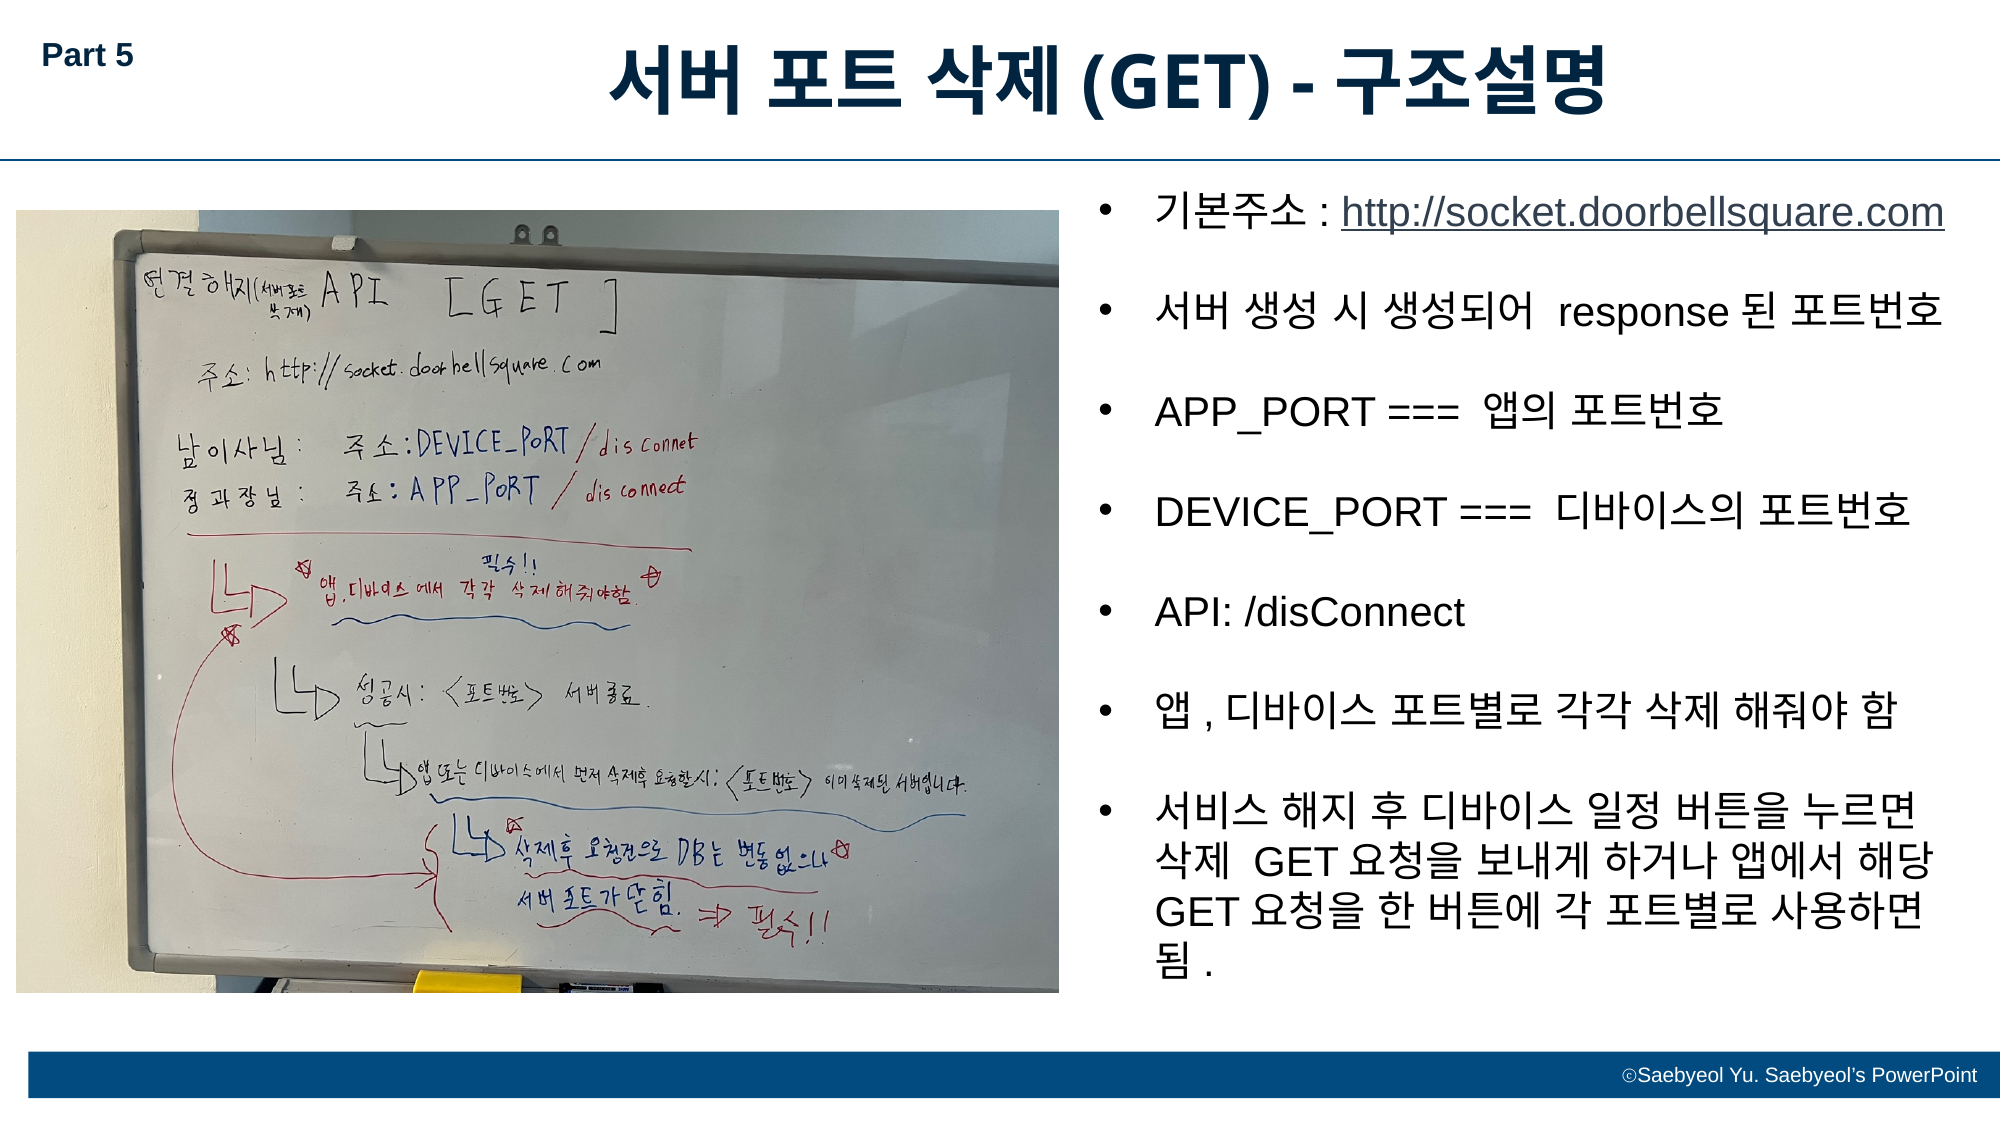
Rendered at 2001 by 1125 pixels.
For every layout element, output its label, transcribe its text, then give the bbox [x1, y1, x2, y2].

text_box 기본주소: http://socket.doorbellsquare.com 서버 생성 시 생성되어 response된 포트번호 APP_PORT === 앱의 포트번호 DEVICE_PORT === 디바이스의 포트번호 API: /disConnect 앱,디바이스 포트별로 각각 삭제 해줘야 함 서비스 해지 후 디바이스 일정 버튼을 누르면 삭제 GET요청을 보내게 하거나 앱에서 해당 GET요청을 한 버튼에 각 포트별로 사용하면 됨. [1083, 177, 1971, 993]
text_box Part 5 [26, 26, 165, 81]
text_box 서버 포트 삭제(GET) -구조설명 [377, 26, 1802, 131]
picture [15, 210, 1059, 993]
